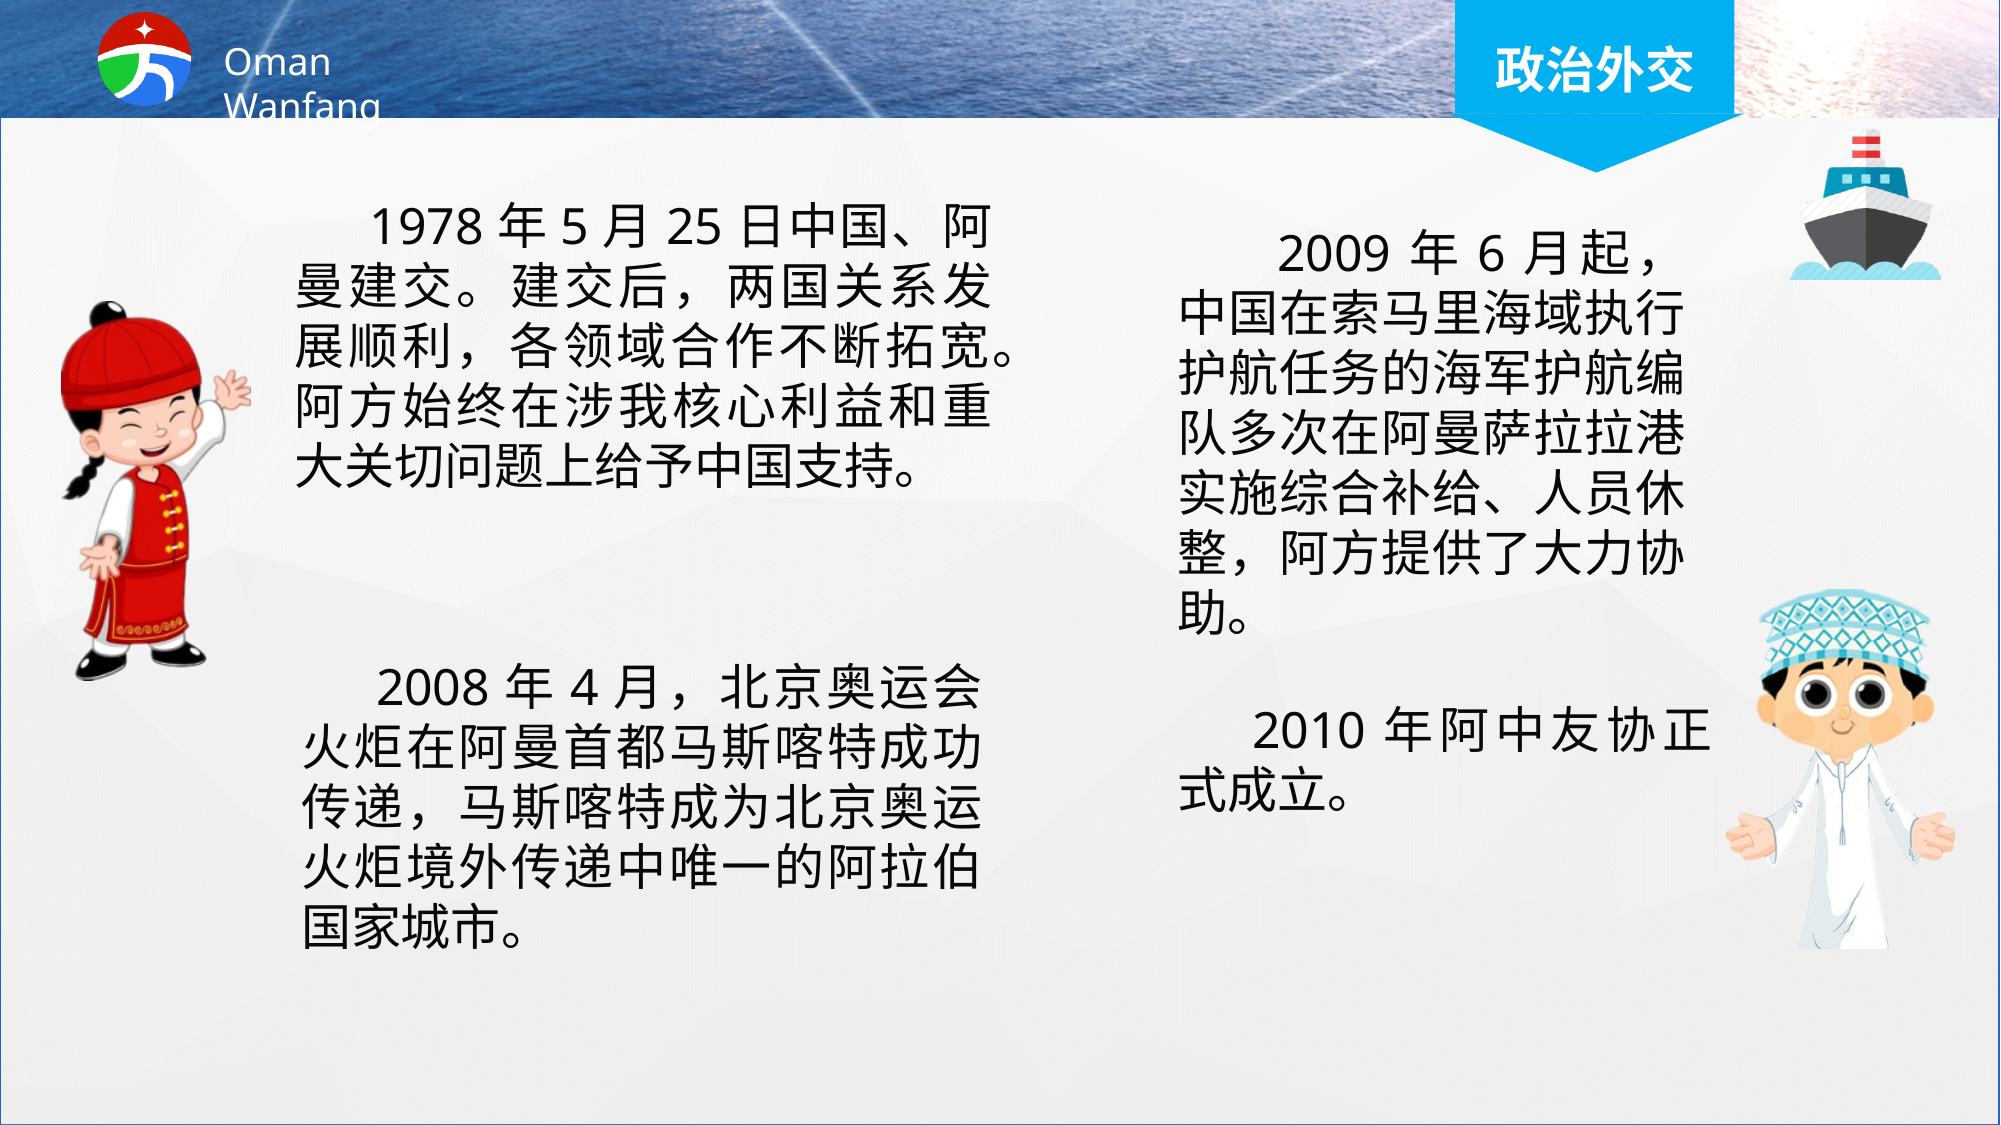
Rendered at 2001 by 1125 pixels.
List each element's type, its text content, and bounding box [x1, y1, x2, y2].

text_box 政治外交 [1480, 30, 1711, 106]
text_box 1978年5月25日中国、阿曼建交。建交后，两国关系发展顺利，各领域合作不断拓宽。阿方始终在涉我核心利益和重大关切问题上给予中国支持。 [279, 187, 1008, 552]
text_box 2010年阿中友协正式成立。 [1162, 691, 1726, 827]
text_box 2009年6月起，中国在索马里海域执行护航任务的海军护航编队多次在阿曼萨拉拉港实施综合补给、人员休整，阿方提供了大力协助。 [1162, 214, 1701, 650]
picture [0, 0, 2000, 1125]
text_box 2008年4月，北京奥运会火炬在阿曼首都马斯喀特成功传递，马斯喀特成为北京奥运火炬境外传递中唯一的阿拉伯国家城市。 [286, 647, 997, 963]
